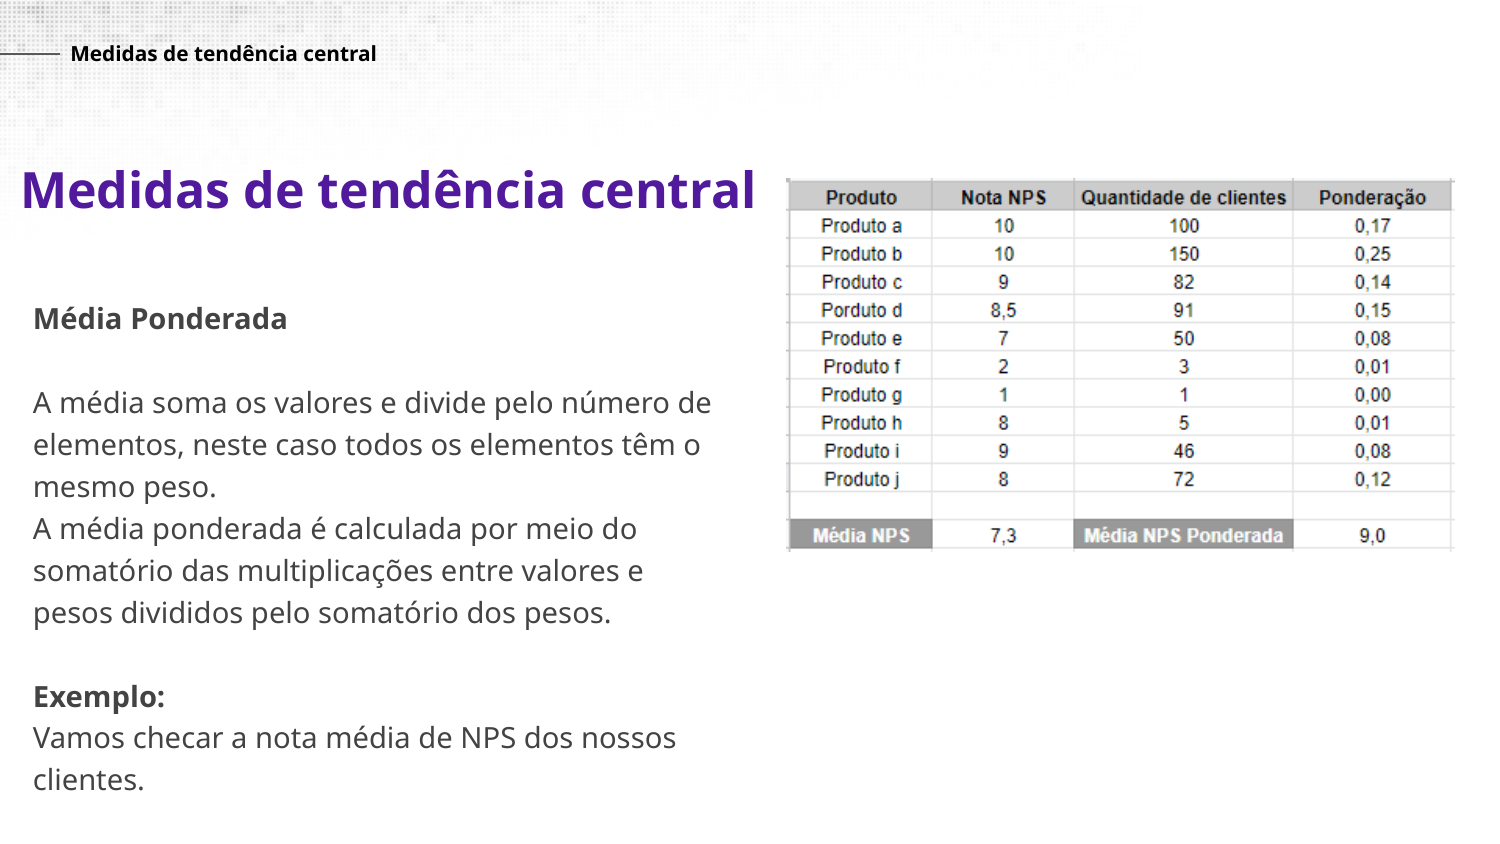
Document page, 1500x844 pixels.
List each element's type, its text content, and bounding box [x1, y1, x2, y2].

text_box Média Ponderada A média soma os valores e divide pelo número de elementos, neste caso todos os elementos têm o mesmo peso. A média ponderada é calculada por meio do somatório das multiplicações entre valores e pesos divididos pelo somatório dos pesos. Exemplo: Vamos checar a nota média de NPS dos nossos clientes. [29, 290, 727, 844]
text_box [0, 0, 1500, 251]
picture [785, 177, 1456, 552]
